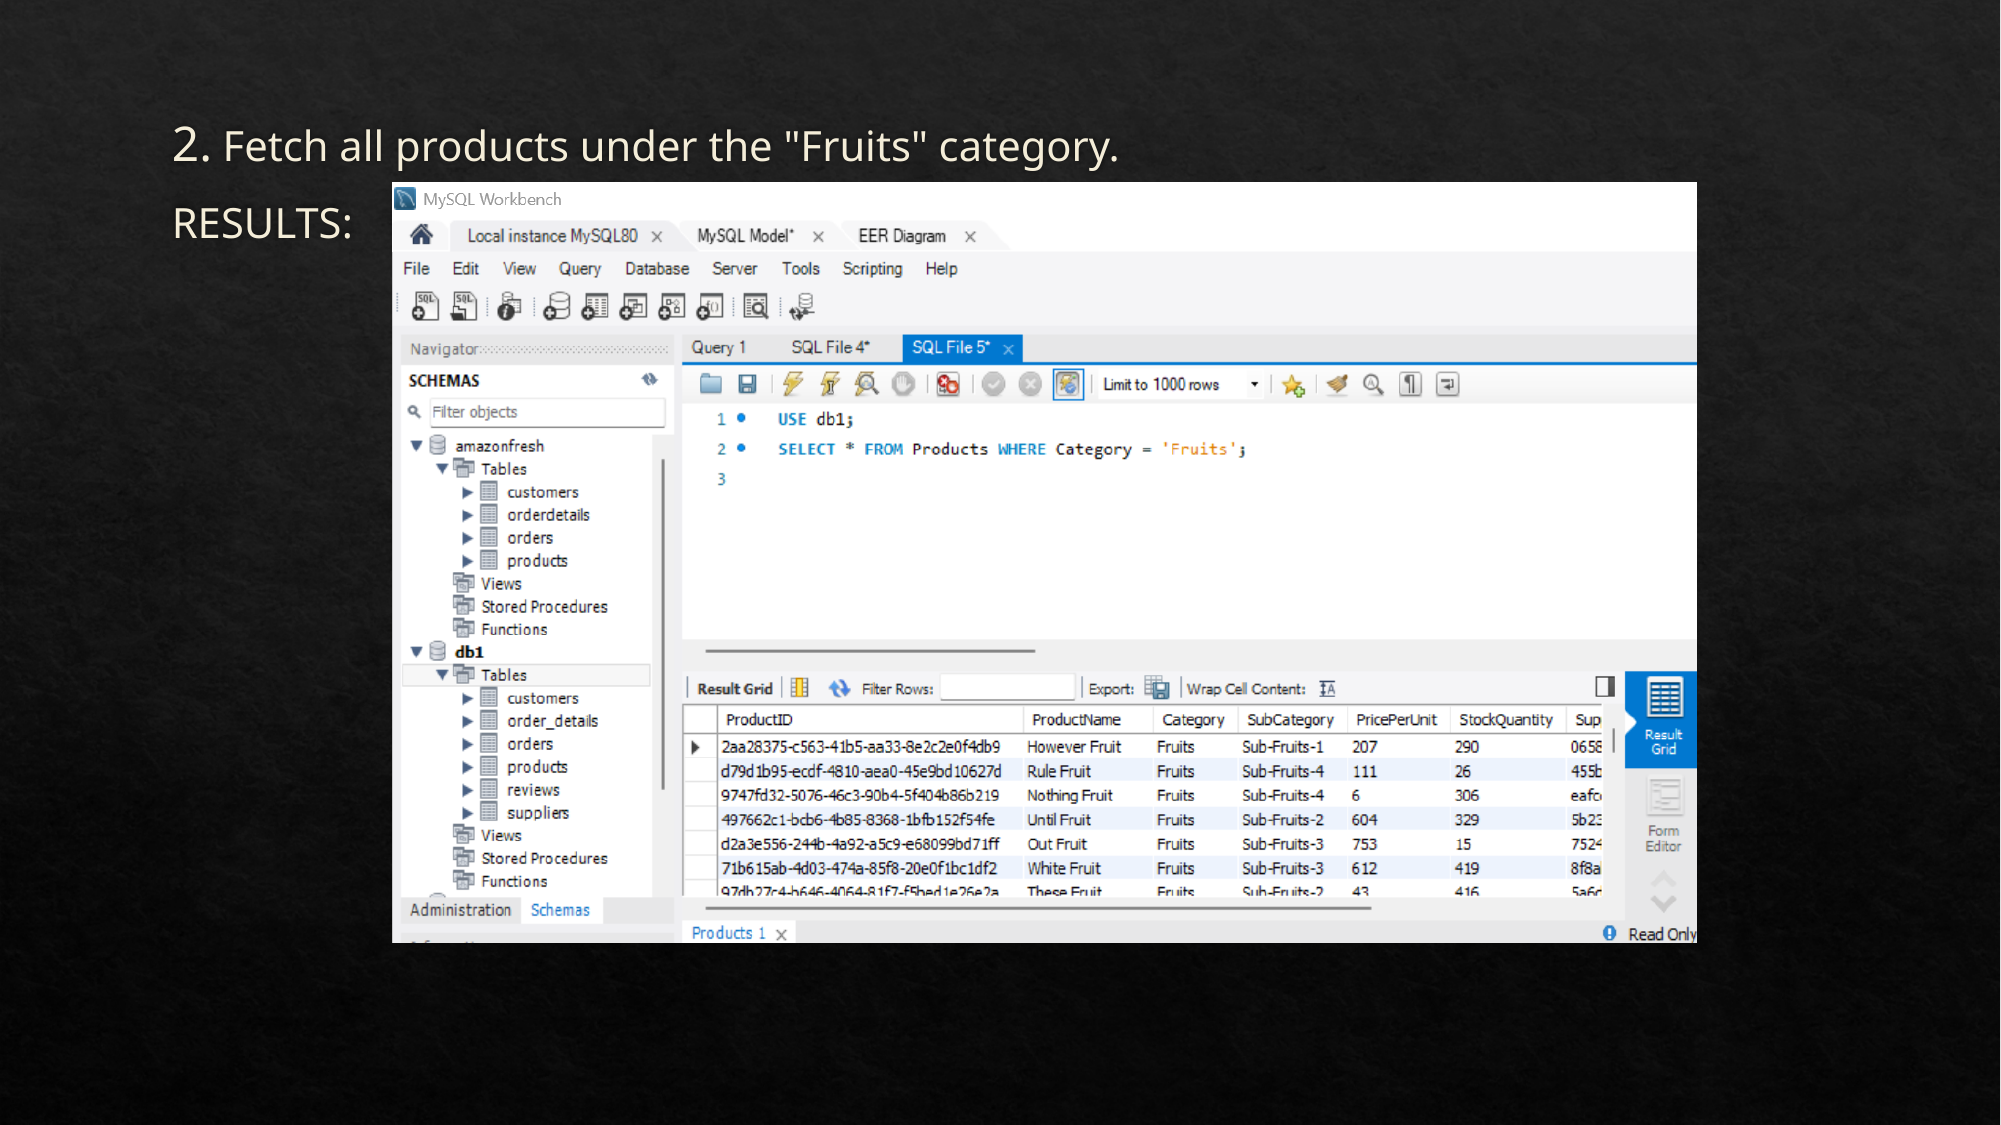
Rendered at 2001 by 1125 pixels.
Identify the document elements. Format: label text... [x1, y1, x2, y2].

picture [0, 0, 2001, 1125]
list 2. Fetch all products under the "Fruits" category. RESULTS: [150, 99, 1850, 1063]
